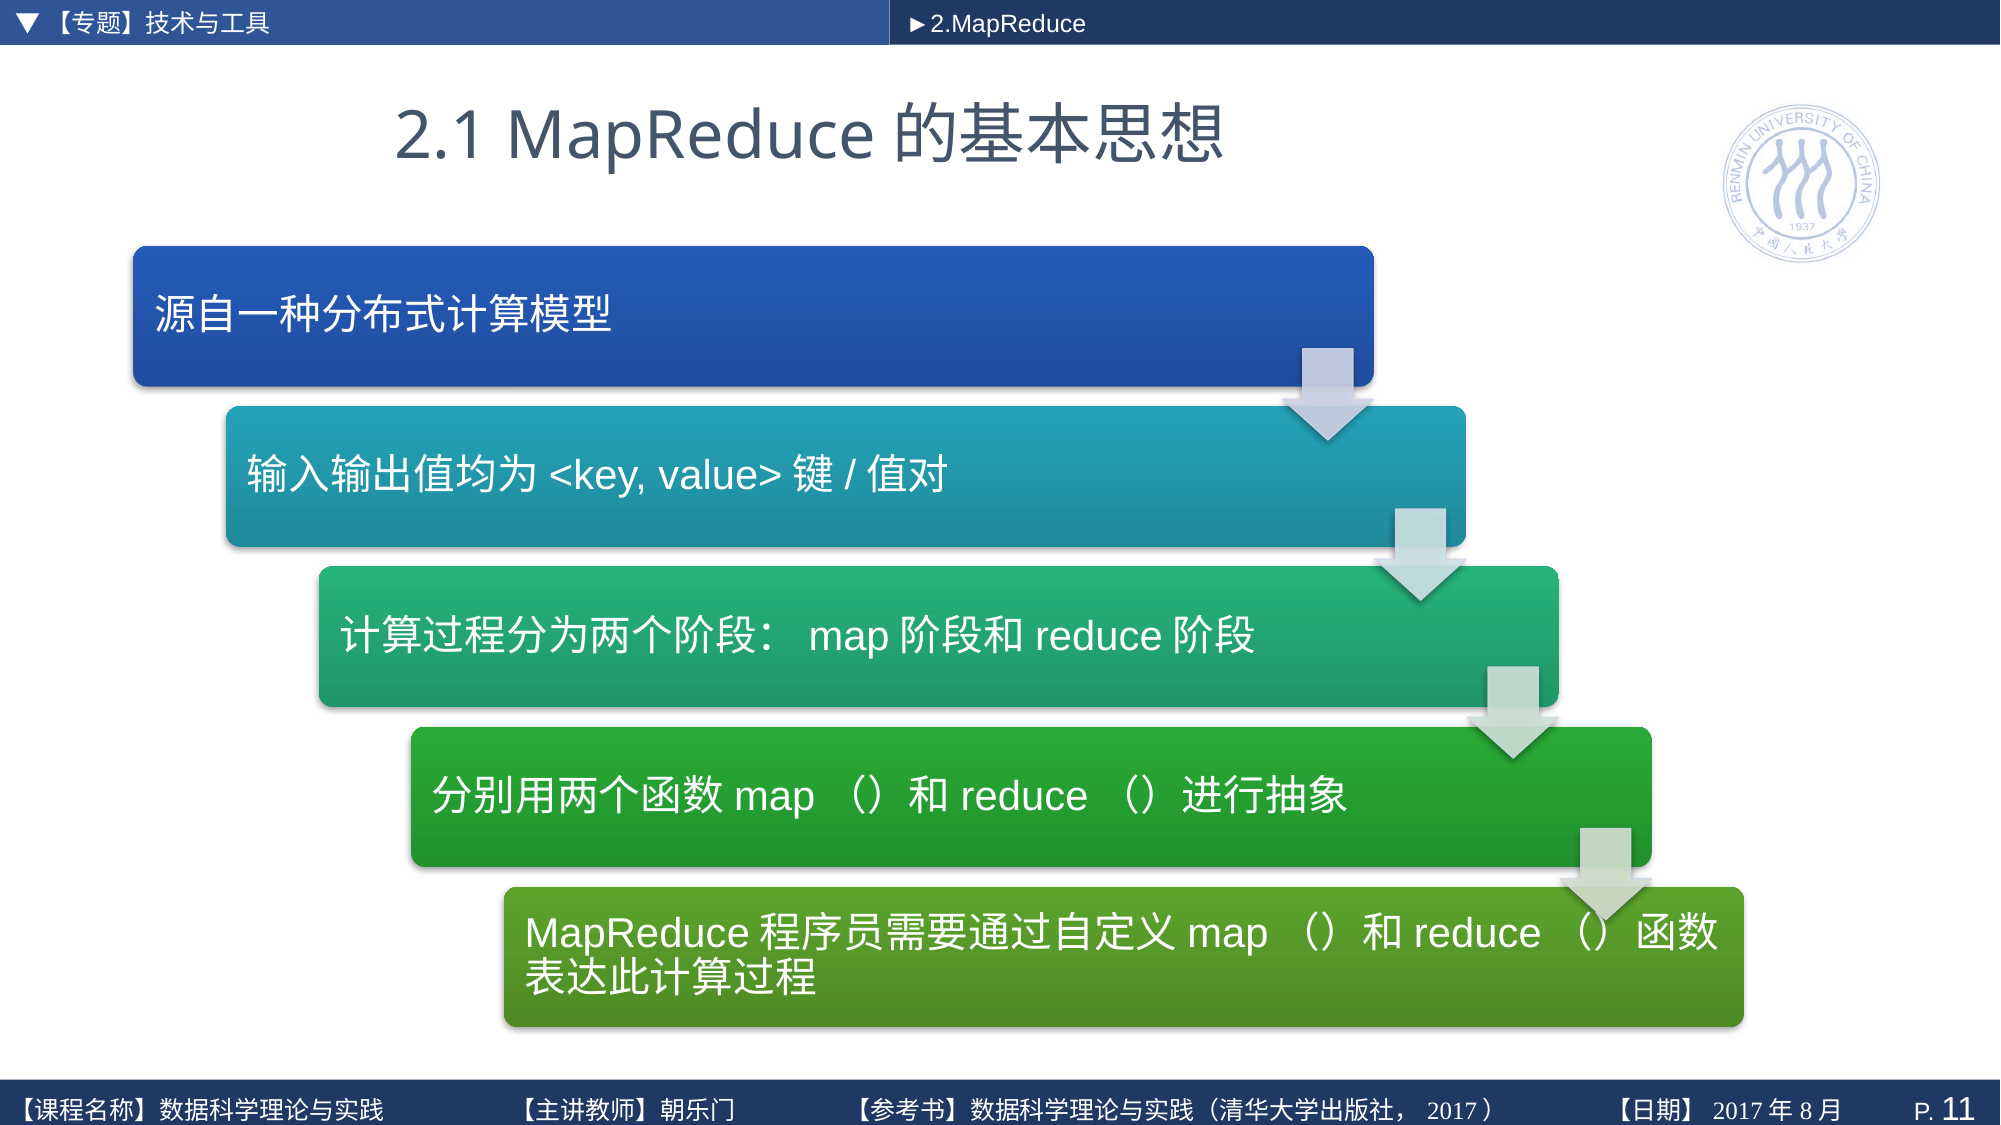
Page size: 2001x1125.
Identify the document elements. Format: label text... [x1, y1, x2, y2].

list ▼【专题】技术与工具 [0, 0, 725, 43]
list ►2.MapReduce [890, 0, 1249, 43]
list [133, 245, 1745, 1028]
title 2.1 MapReduce的基本思想 [64, 64, 1556, 200]
